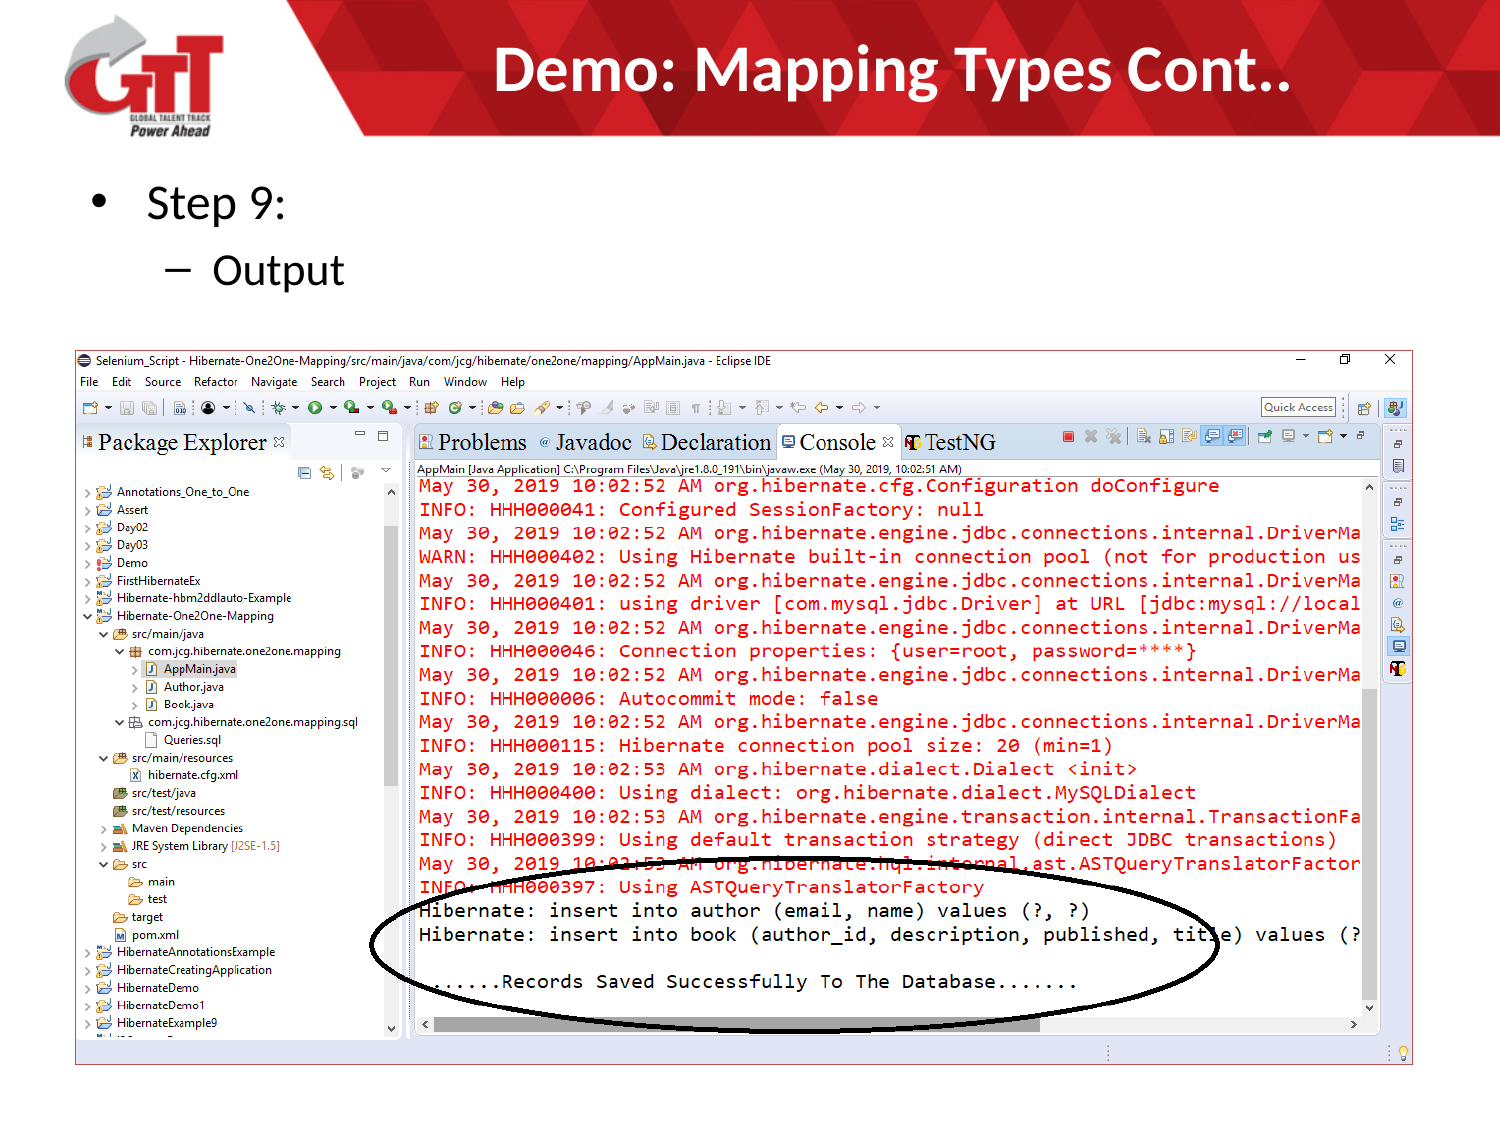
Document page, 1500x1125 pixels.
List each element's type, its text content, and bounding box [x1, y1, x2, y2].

picture [0, 0, 1500, 1125]
title Demo: Mapping Types Cont.. [324, 12, 1463, 118]
list Step 9: Output [75, 162, 1426, 388]
